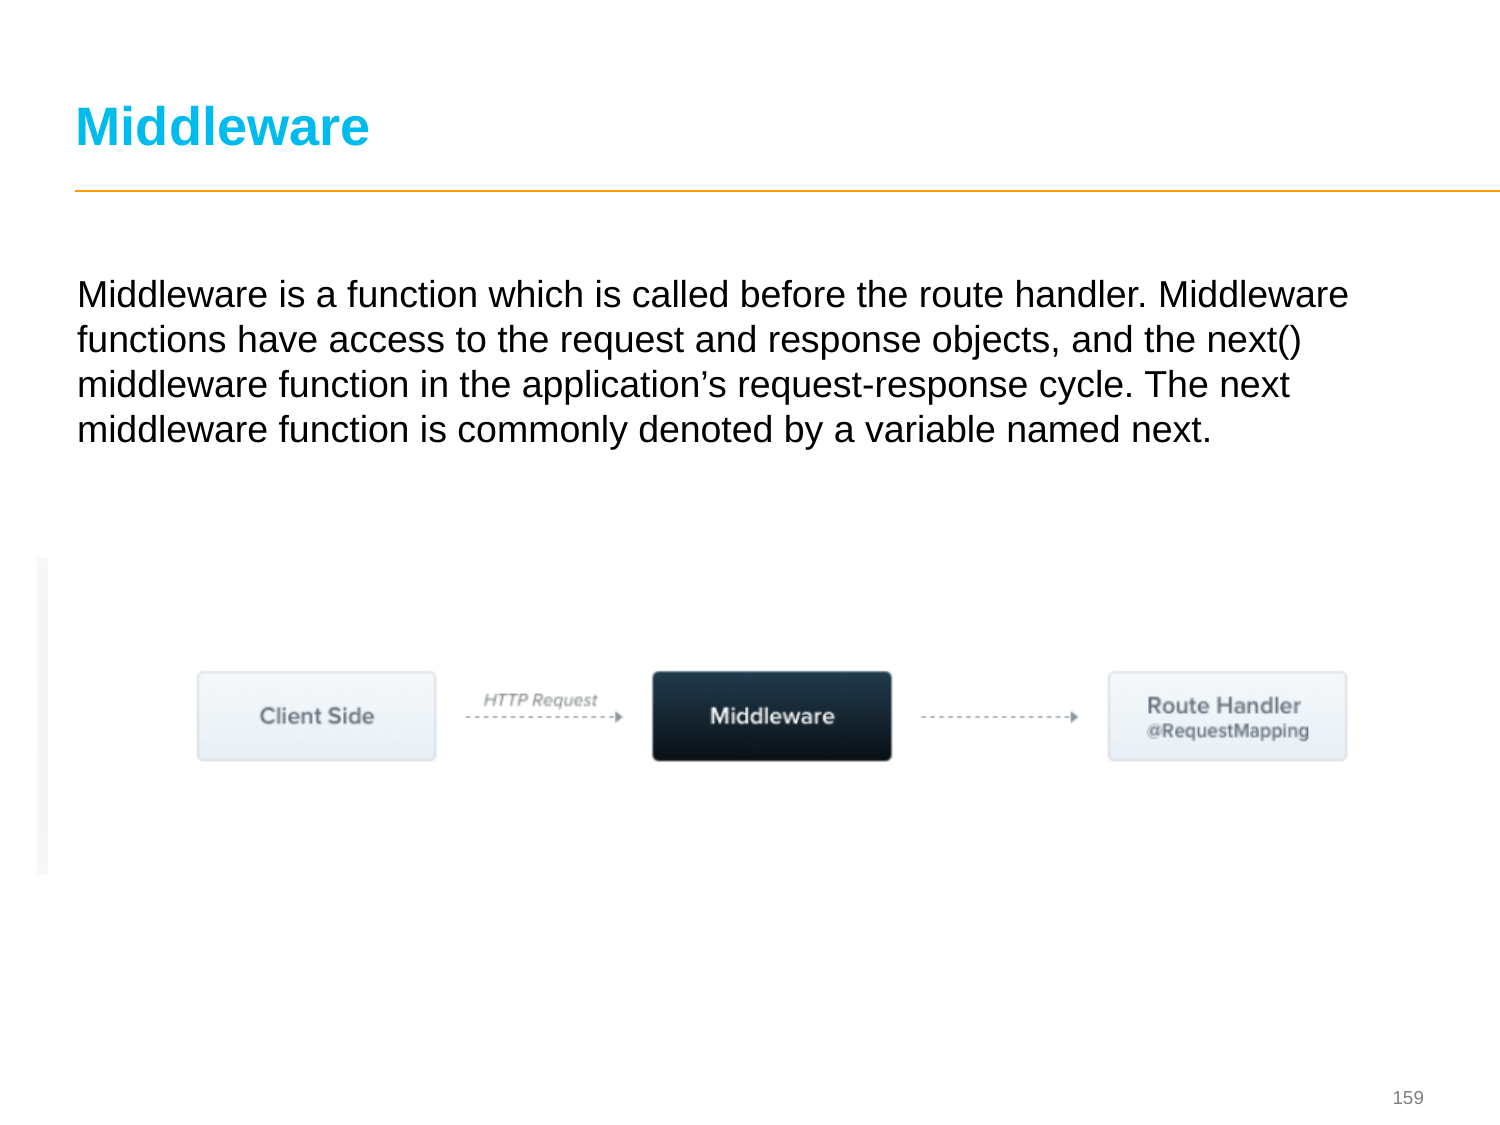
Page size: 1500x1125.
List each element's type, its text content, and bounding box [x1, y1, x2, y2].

picture [36, 557, 1464, 876]
text_box Middleware is a function which is called before the route handler. Middleware functions have access to the request and response objects, and the next() middleware function in the application’s request-response cycle. The next middleware function is commonly denoted by a variable named next. [62, 262, 1409, 458]
title Middleware [75, 27, 1422, 157]
